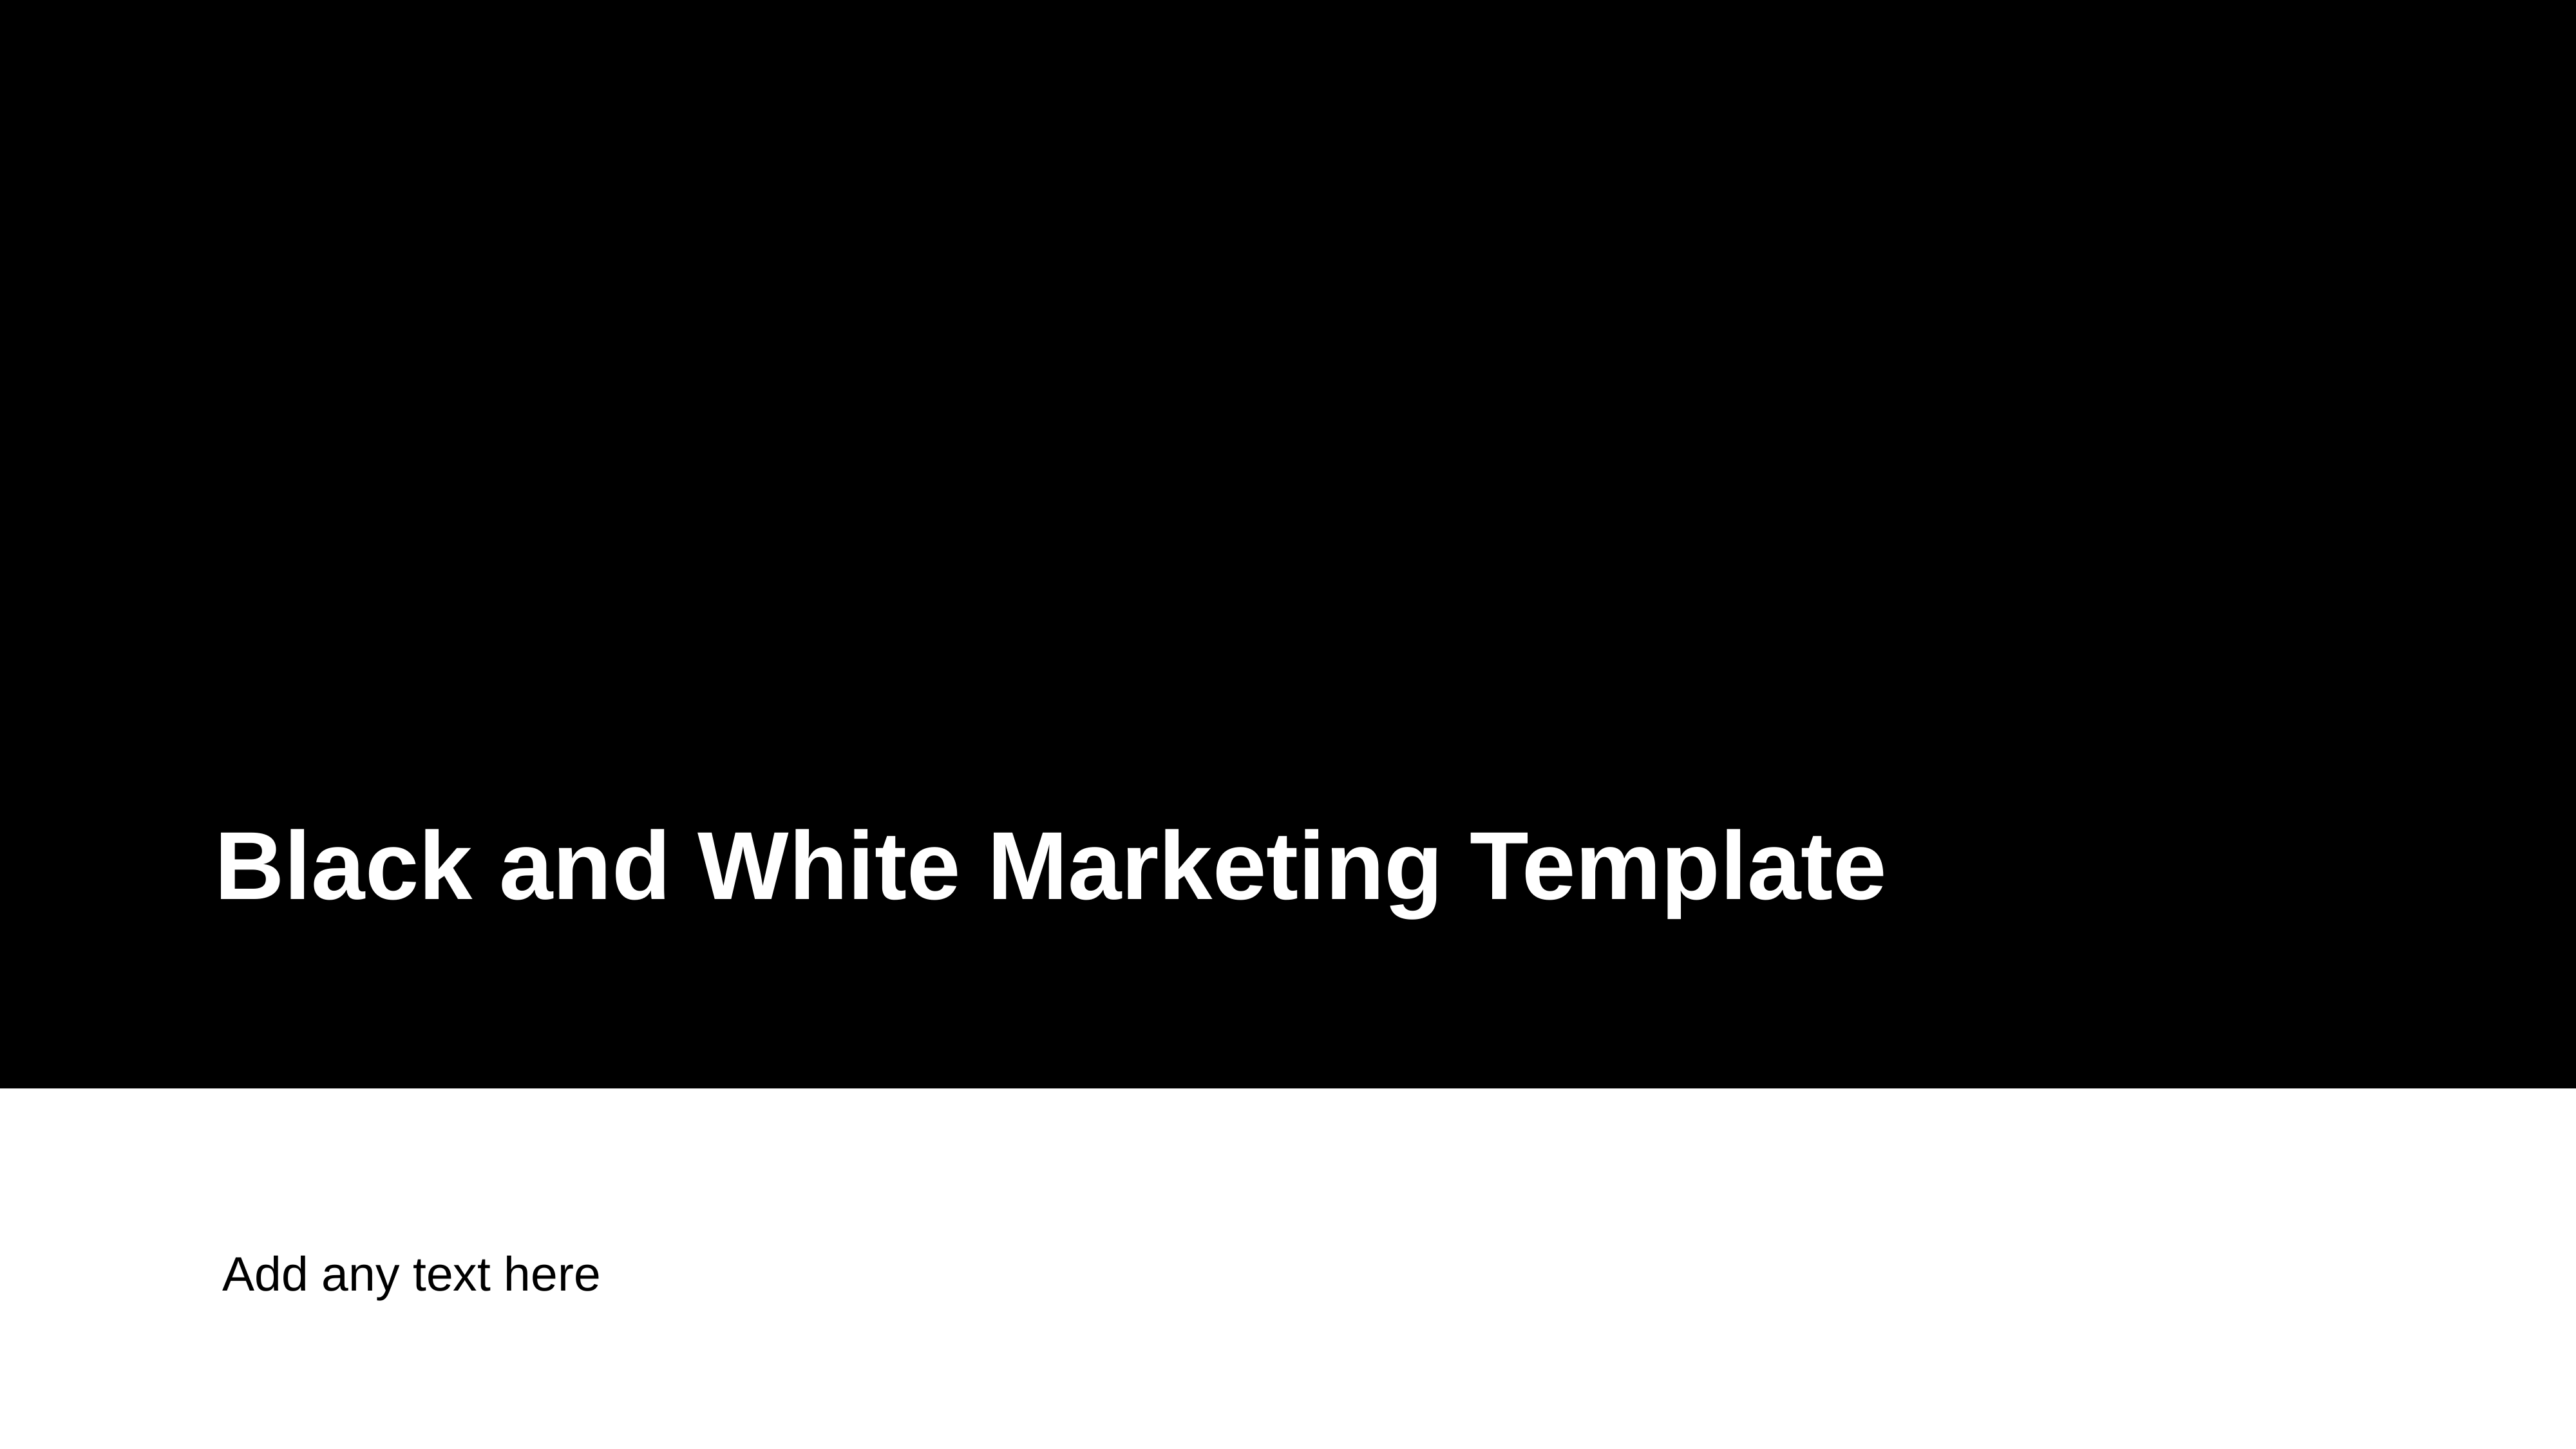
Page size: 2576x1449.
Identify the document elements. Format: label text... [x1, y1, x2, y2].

text_box [0, 0, 2576, 1089]
text_box Add any text here [217, 1237, 607, 1307]
text_box Black and White Marketing Template [209, 797, 1895, 925]
